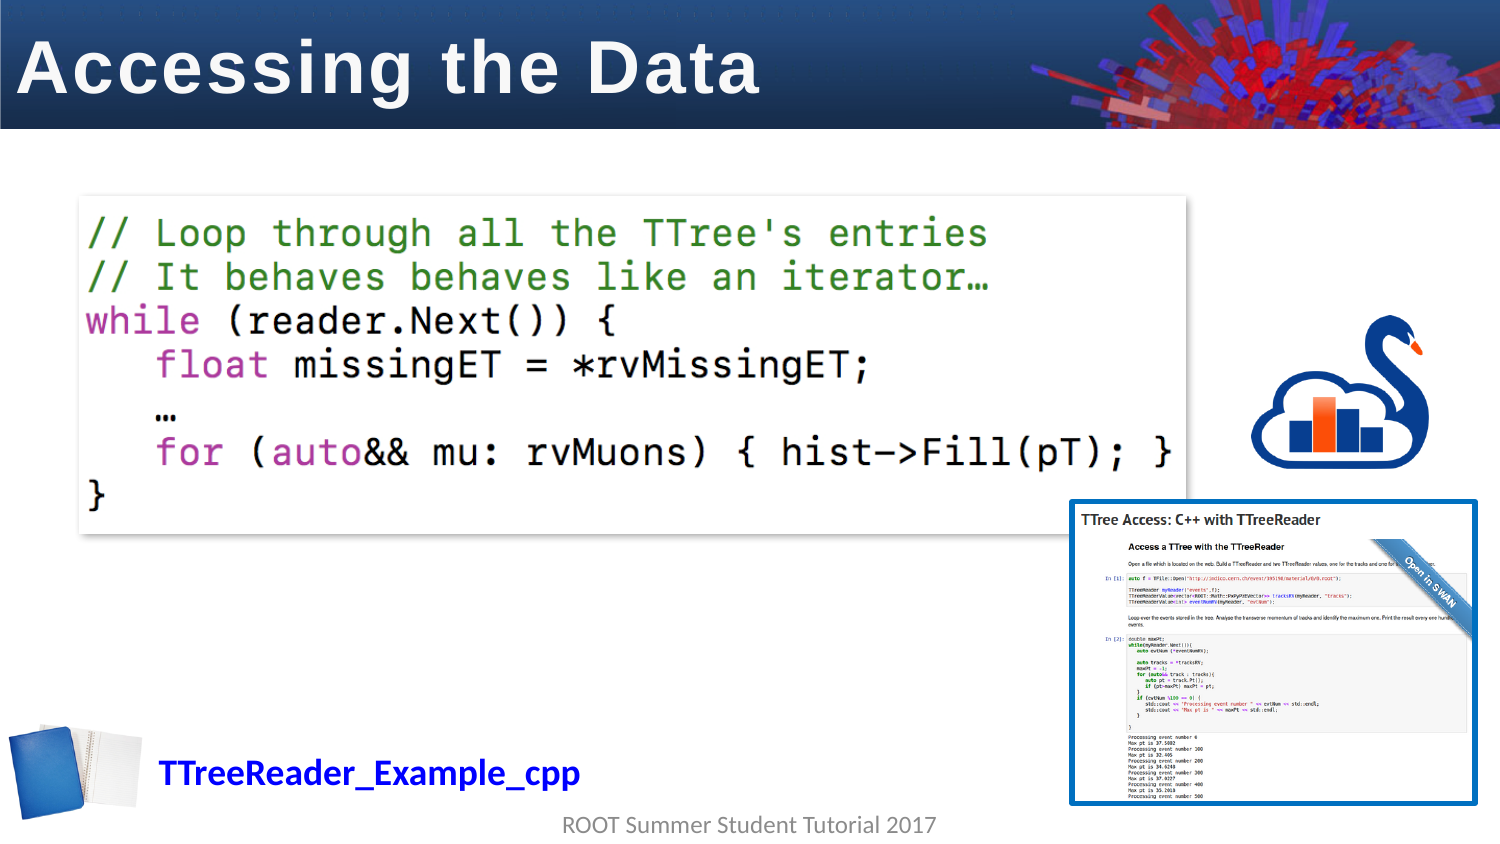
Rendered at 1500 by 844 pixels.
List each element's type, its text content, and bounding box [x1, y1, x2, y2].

text_box TTreeReader_Example_cpp [148, 740, 632, 800]
picture [0, 699, 144, 844]
picture [1251, 315, 1429, 469]
text_box Accessing the Data [0, 0, 1500, 129]
footer ROOT Summer Student Tutorial 2017 [512, 800, 988, 844]
picture [79, 195, 1473, 801]
